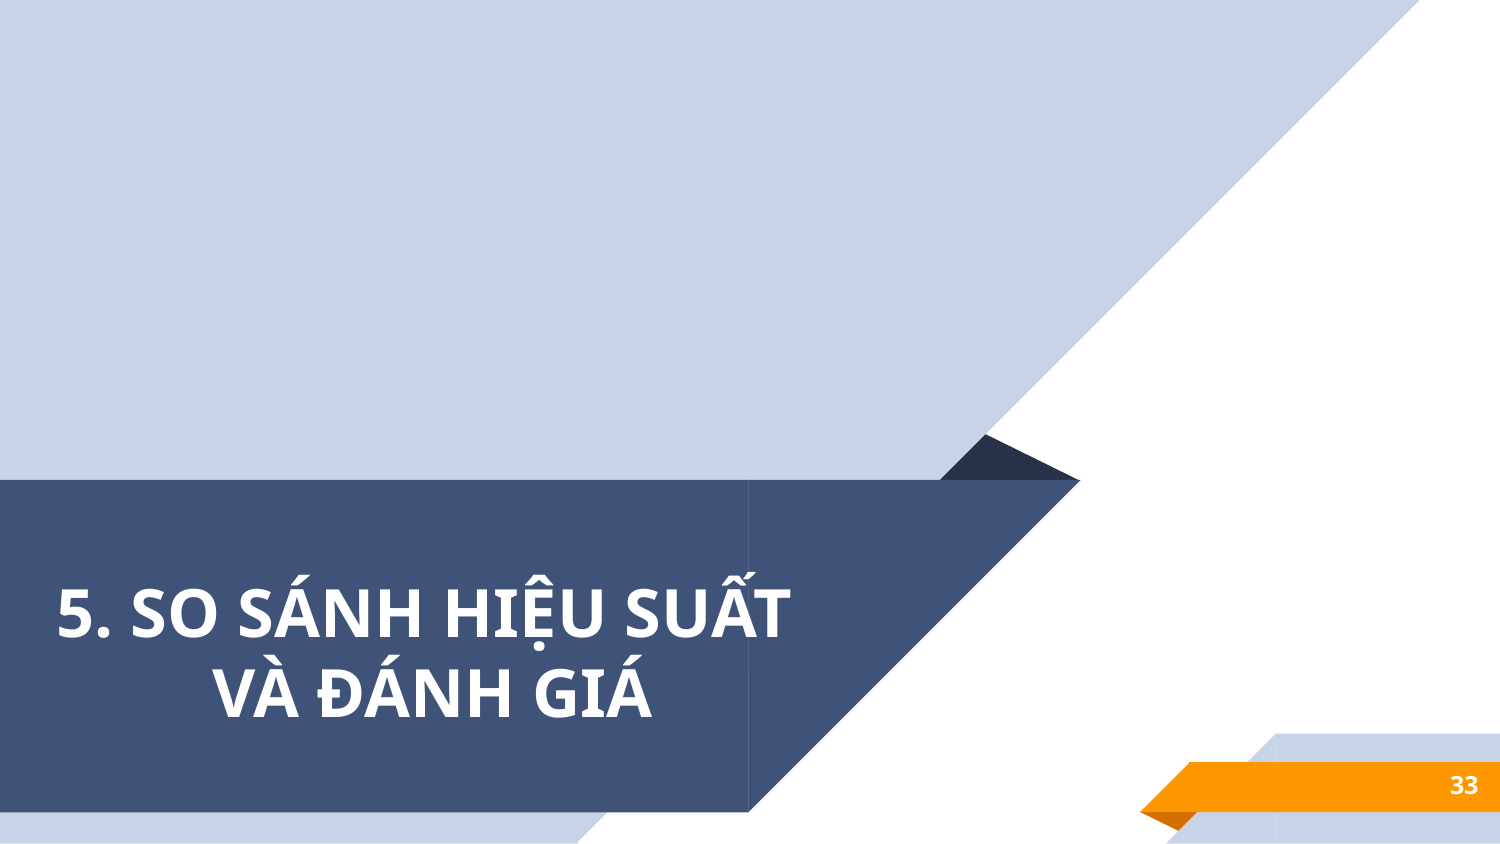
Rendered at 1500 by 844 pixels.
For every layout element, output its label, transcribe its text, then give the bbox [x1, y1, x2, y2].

slide_number 33 [1249, 760, 1494, 813]
title 5. SO SÁNH HIỆU SUẤT VÀ ĐÁNH GIÁ [0, 563, 888, 746]
